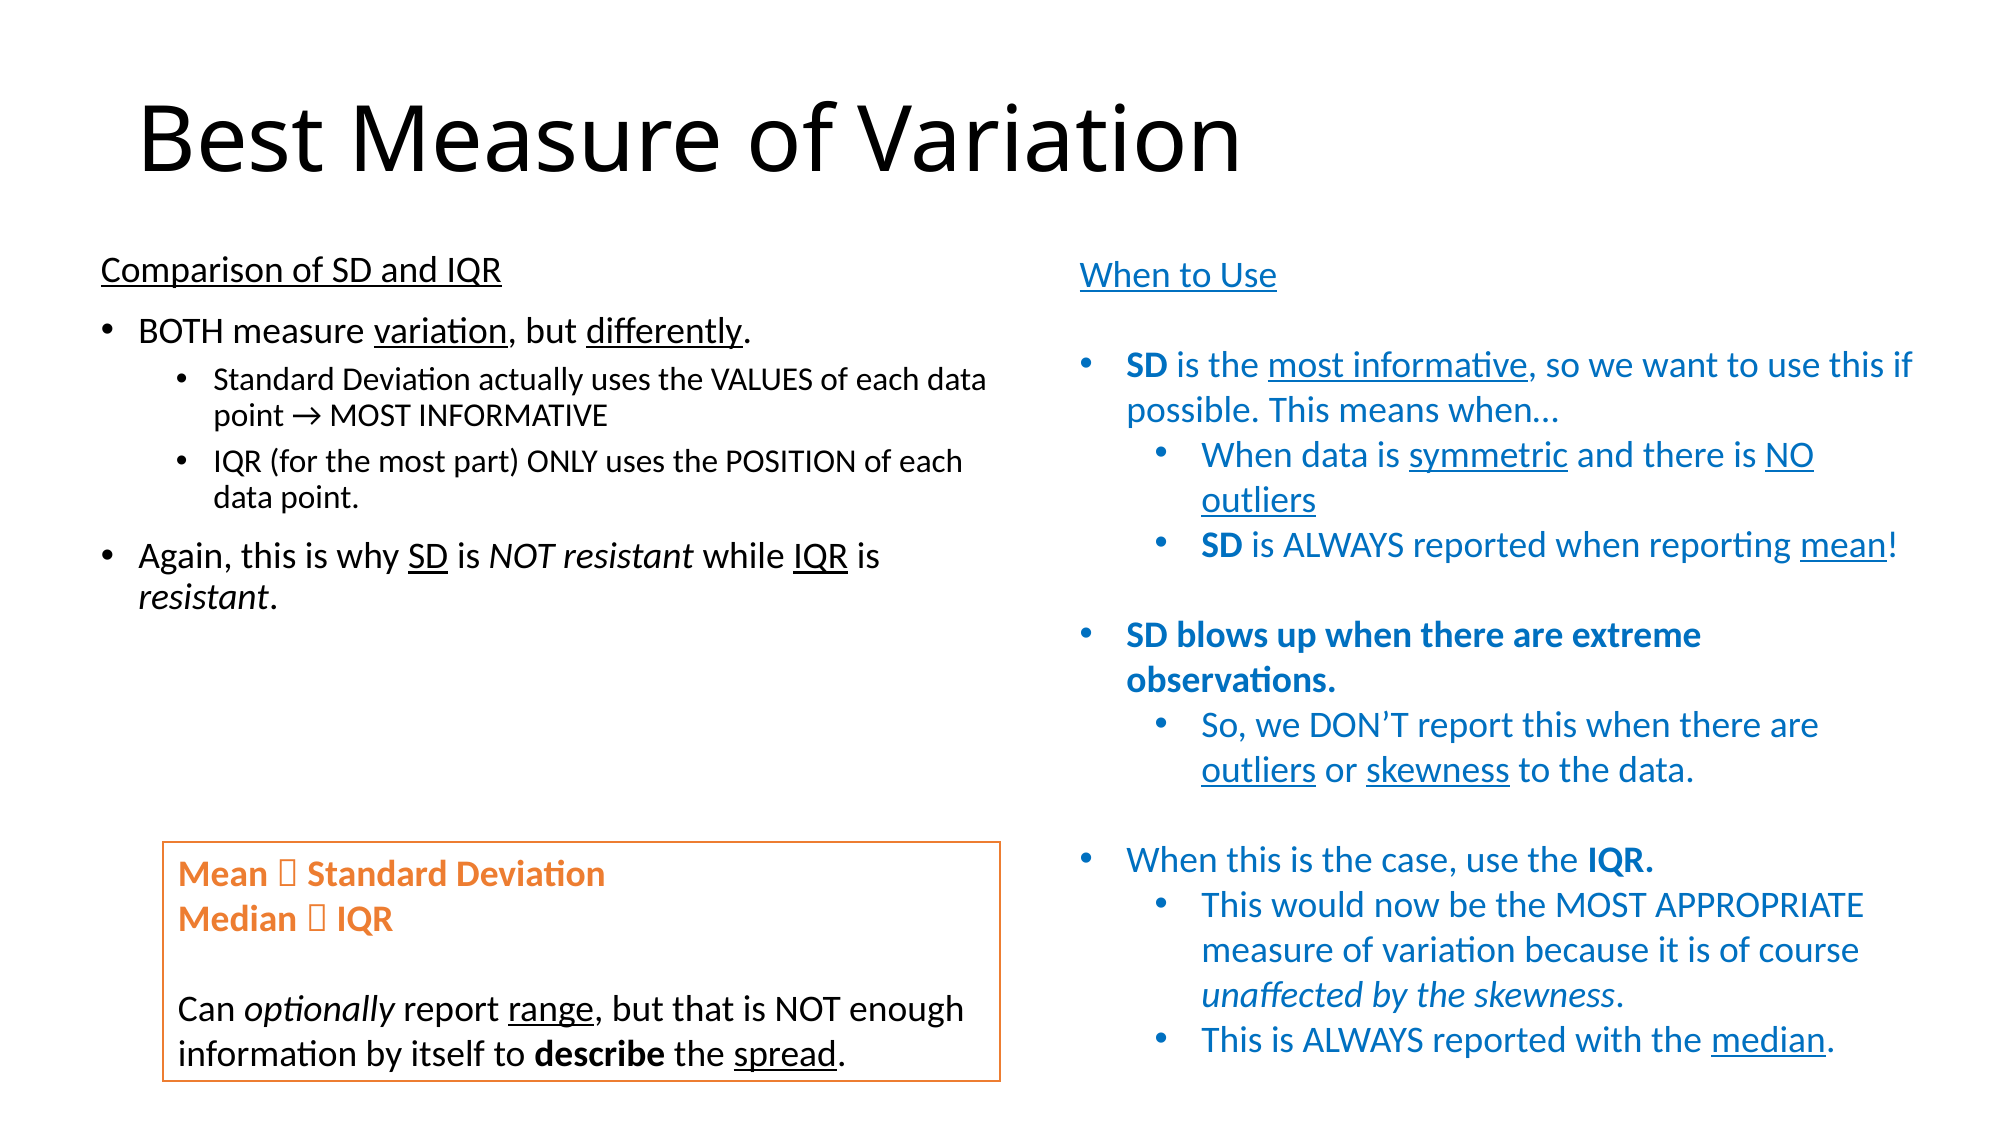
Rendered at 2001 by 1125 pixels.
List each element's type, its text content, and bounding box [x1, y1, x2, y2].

list Comparison of SD and IQR BOTH measure variation, but differently. Standard Deviation actually uses the VALUES of each data point → MOST INFORMATIVE IQR (for the most part) ONLY uses the POSITION of each data point. Again, this is why SD is NOT resistant while IQR is resistant. [85, 242, 1040, 633]
text_box When to Use SD is the most informative, so we want to use this if possible. This means when… When data is symmetric and there is NO outliers SD is ALWAYS reported when reporting mean! SD blows up when there are extreme observations. So, we DON’T report this when there are outliers or skewness to the data. When this is the case, use the IQR. This would now be the MOST APPROPRIATE measure of variation because it is of course unaffected by the skewness. This is ALWAYS reported with the median. [1064, 242, 1936, 1112]
title Best Measure of Variation [121, 33, 1847, 251]
text_box Mean  Standard Deviation Median  IQR Can optionally report range, but that is NOT enough information by itself to describe the spread. [162, 841, 1001, 1082]
